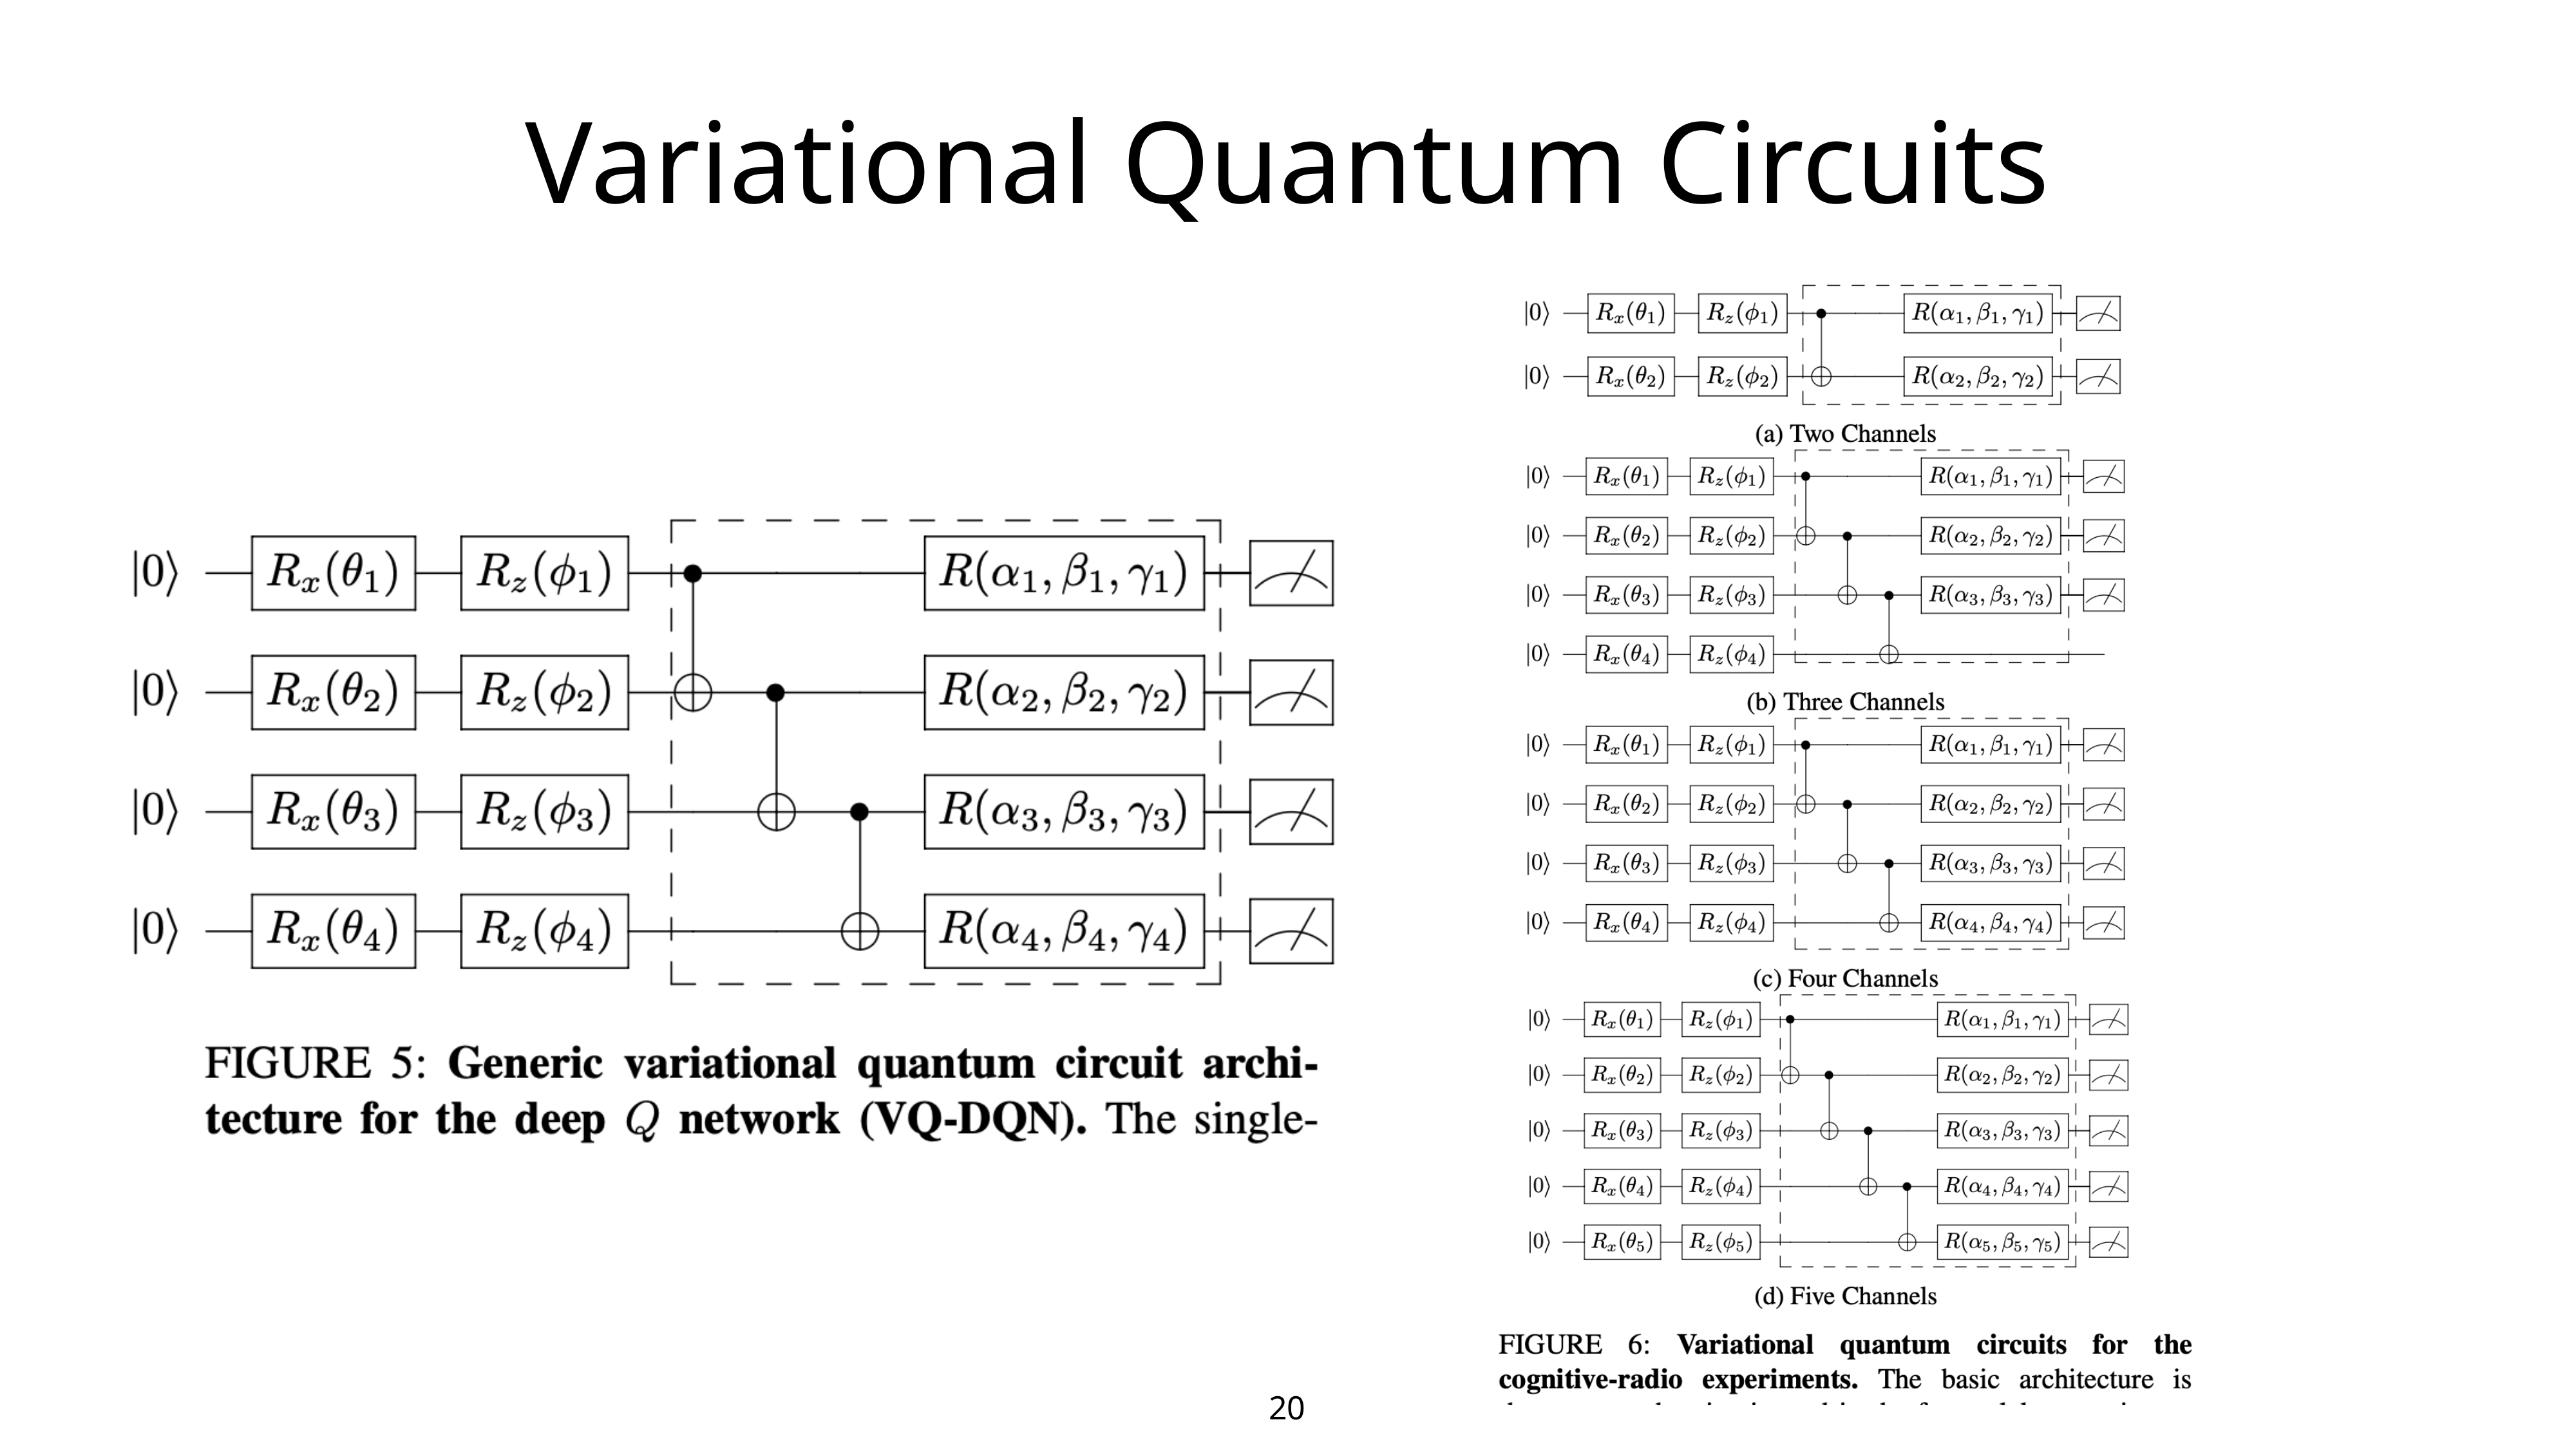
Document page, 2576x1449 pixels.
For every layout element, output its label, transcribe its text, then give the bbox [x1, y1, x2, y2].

slide_number 20 [1263, 1381, 1312, 1431]
picture [97, 482, 1365, 1154]
picture [1488, 242, 2222, 1405]
title Variational Quantum Circuits [178, 37, 2398, 279]
